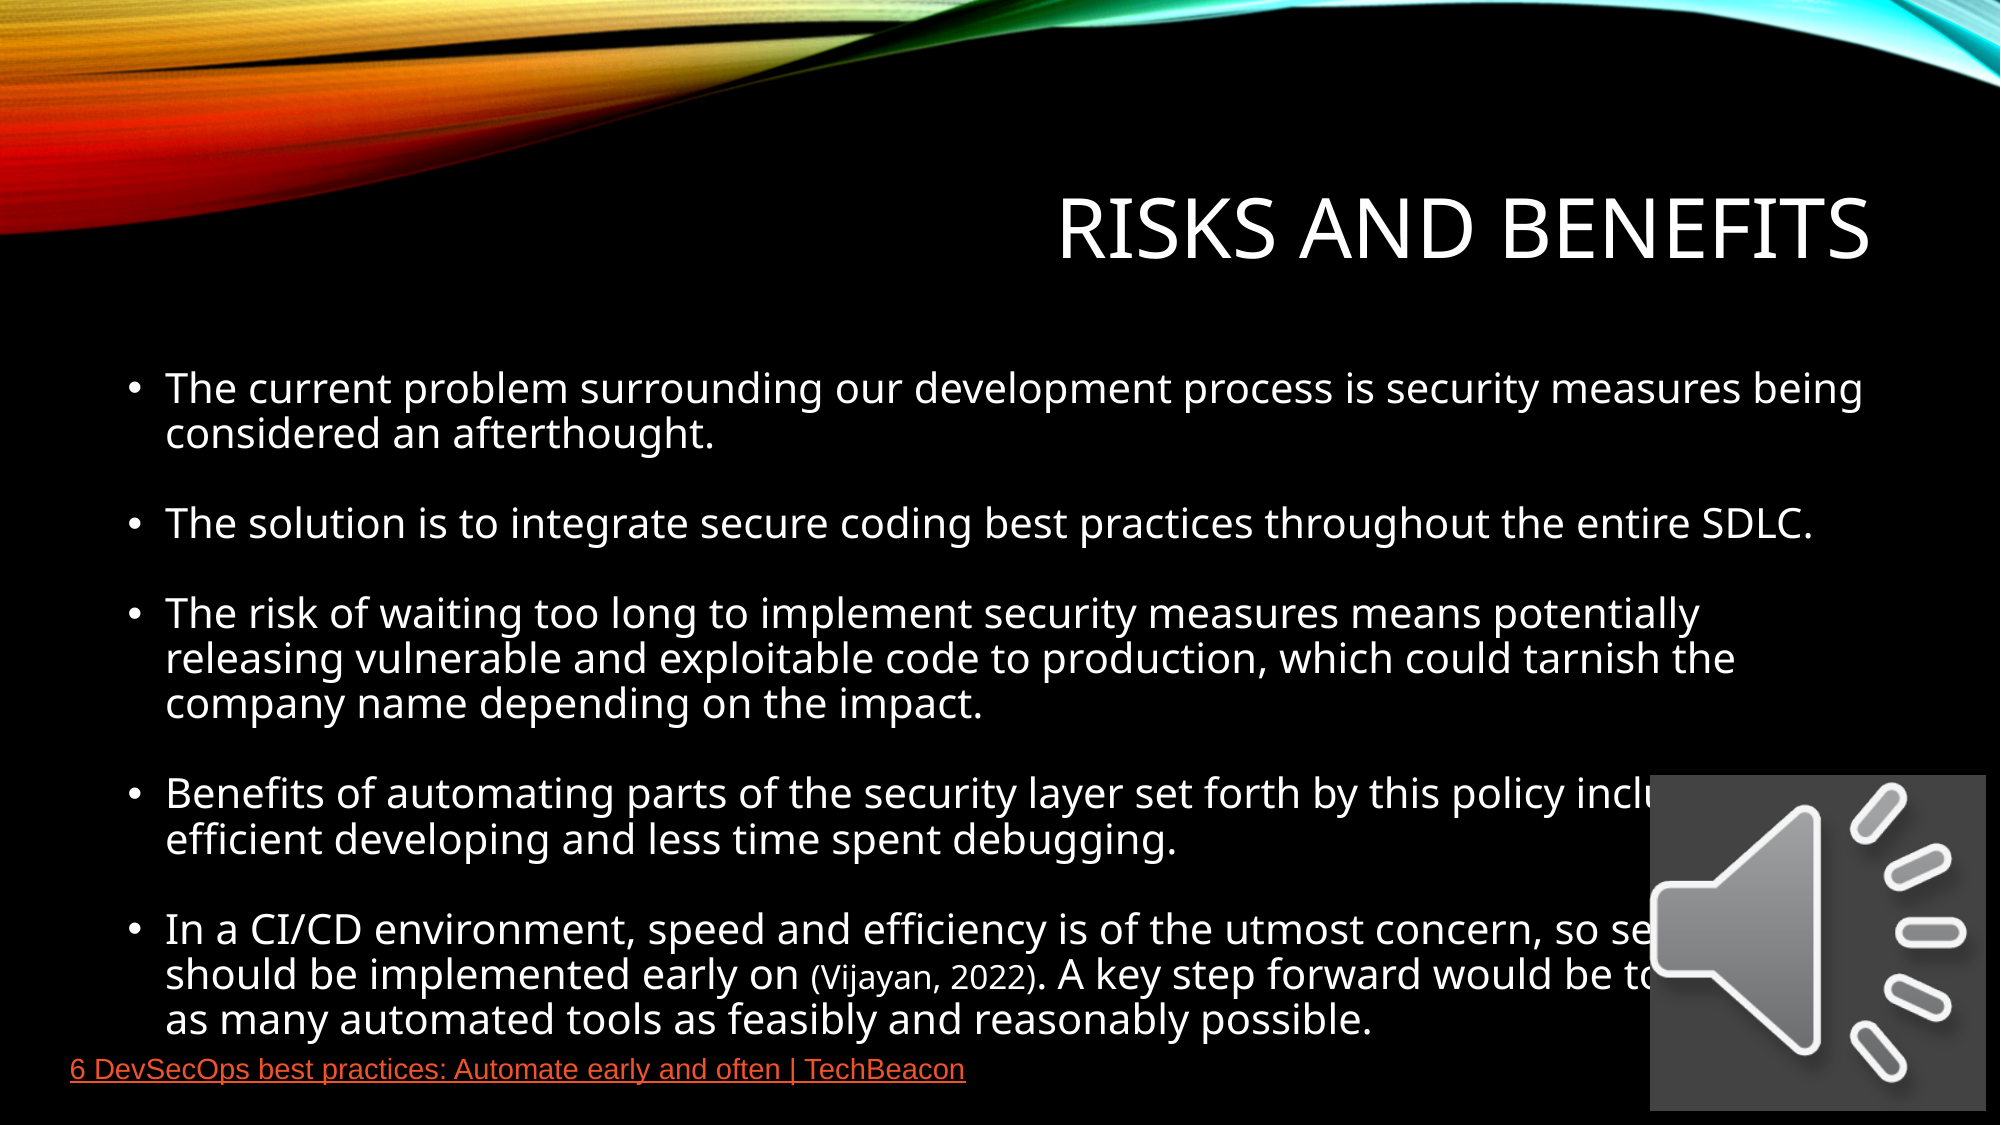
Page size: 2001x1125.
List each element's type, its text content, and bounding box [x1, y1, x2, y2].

list The current problem surrounding our development process is security measures being considered an afterthought. The solution is to integrate secure coding best practices throughout the entire SDLC. The risk of waiting too long to implement security measures means potentially releasing vulnerable and exploitable code to production, which could tarnish the company name depending on the impact. Benefits of automating parts of the security layer set forth by this policy includes more efficient developing and less time spent debugging. In a CI/CD environment, speed and efficiency is of the utmost concern, so secure code should be implemented early on (Vijayan, 2022). A key step forward would be to integrate as many automated tools as feasibly and reasonably possible. [112, 360, 1888, 1069]
picture [1648, 773, 1987, 1112]
title RISKS AND BENEFITS [474, 125, 1888, 338]
text_box 6 DevSecOps best practices: Automate early and often | TechBeacon [54, 1043, 982, 1093]
picture [0, 0, 2000, 237]
